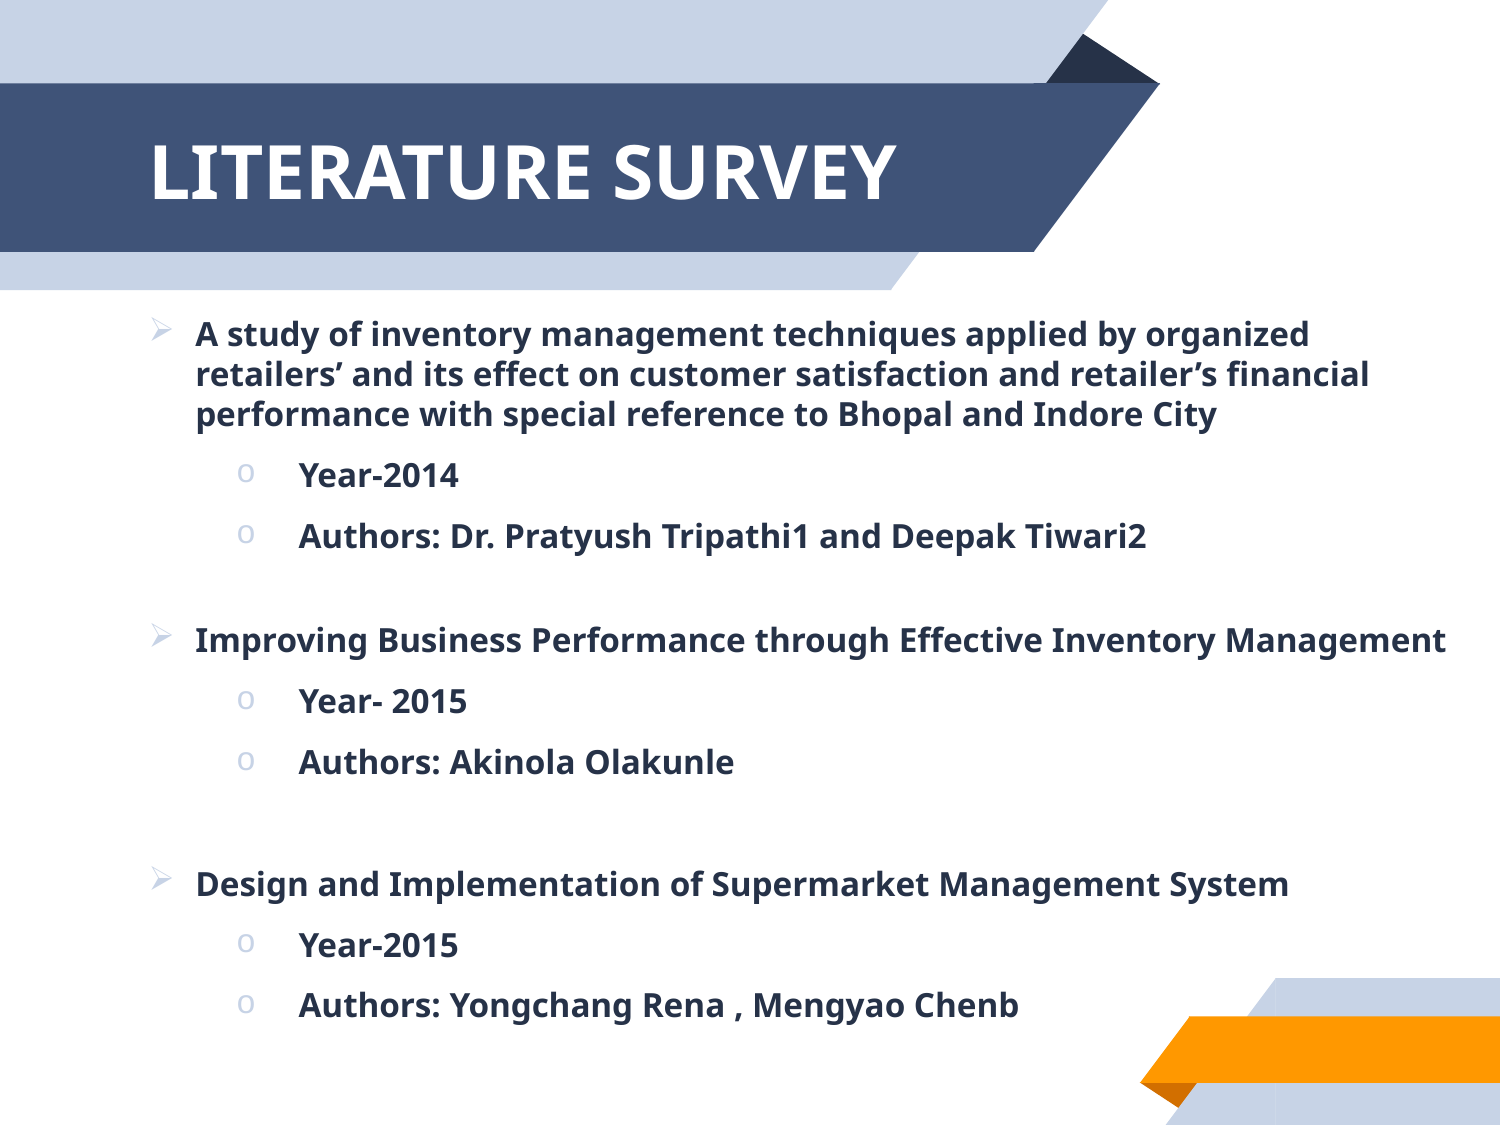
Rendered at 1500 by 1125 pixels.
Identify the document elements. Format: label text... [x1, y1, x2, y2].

list A study of inventory management techniques applied by organized retailers’ and its effect on customer satisfaction and retailer’s financial performance with special reference to Bhopal and Indore City Year-2014 Authors: Dr. Pratyush Tripathi1 and Deepak Tiwari2 Improving Business Performance through Effective Inventory Management Year- 2015 Authors: Akinola Olakunle Design and Implementation of Supermarket Management System Year-2015 Authors: Yongchang Rena , Mengyao Chenb [133, 351, 1483, 1040]
title LITERATURE SURVEY [133, 85, 1035, 254]
